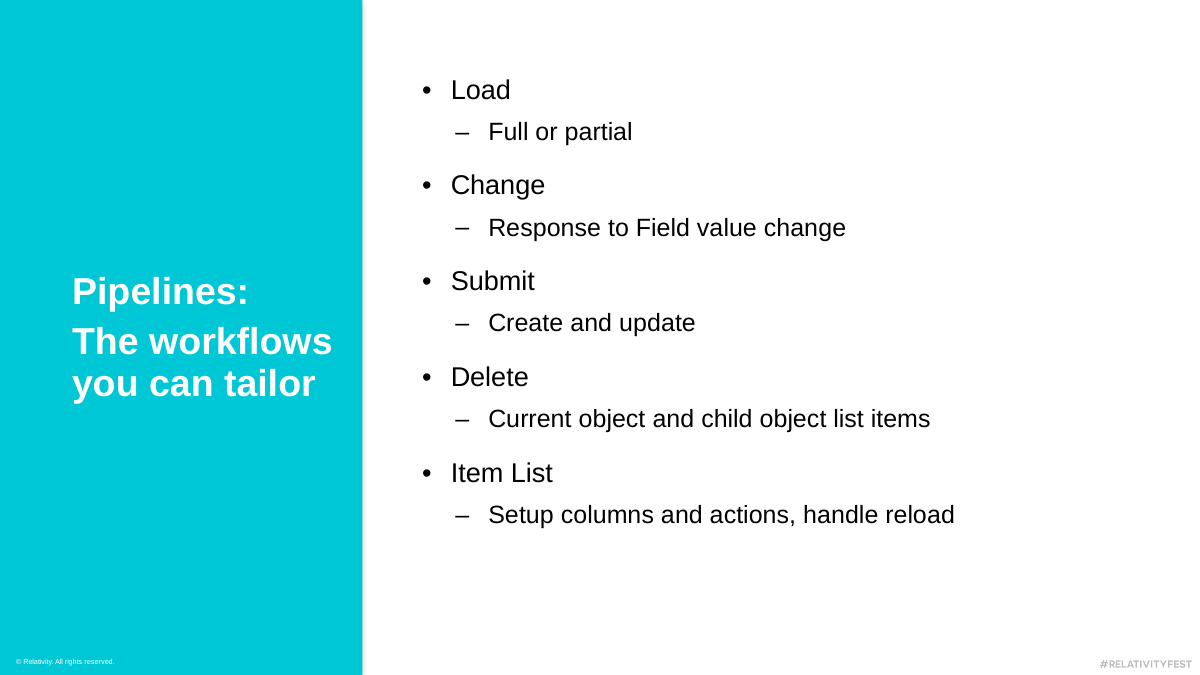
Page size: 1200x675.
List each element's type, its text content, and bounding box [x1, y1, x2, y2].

picture [1100, 660, 1192, 668]
list Load Full or partial Change Response to Field value change Submit Create and update Delete Current object and child object list items Item List Setup columns and actions, handle reload [412, 69, 1163, 606]
list Pipelines: The workflows you can tailor [9, 200, 354, 475]
